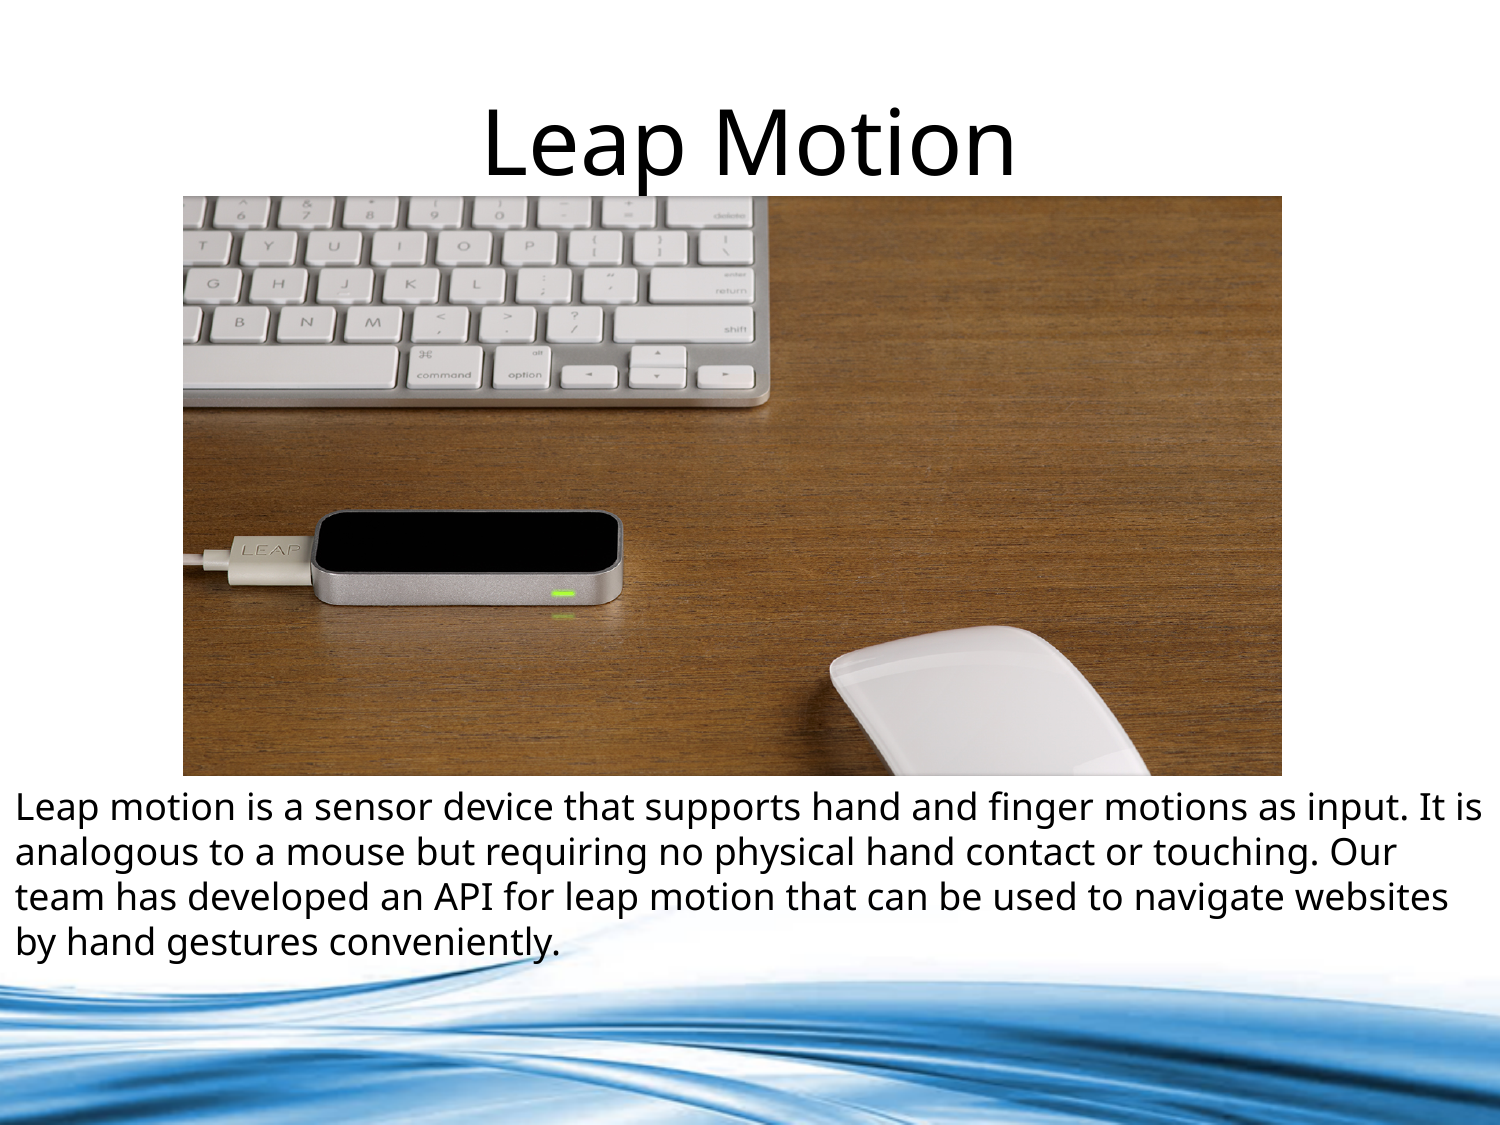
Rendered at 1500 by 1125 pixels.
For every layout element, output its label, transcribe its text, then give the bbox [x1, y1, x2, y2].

title Leap Motion [75, 45, 1425, 233]
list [182, 196, 1282, 776]
picture [0, 904, 1500, 1125]
text_box Leap motion is a sensor device that supports hand and finger motions as input. It is analogous to a mouse but requiring no physical hand contact or touching. Our team has developed an API for leap motion that can be used to navigate websites by hand gestures conveniently. [0, 775, 1500, 904]
